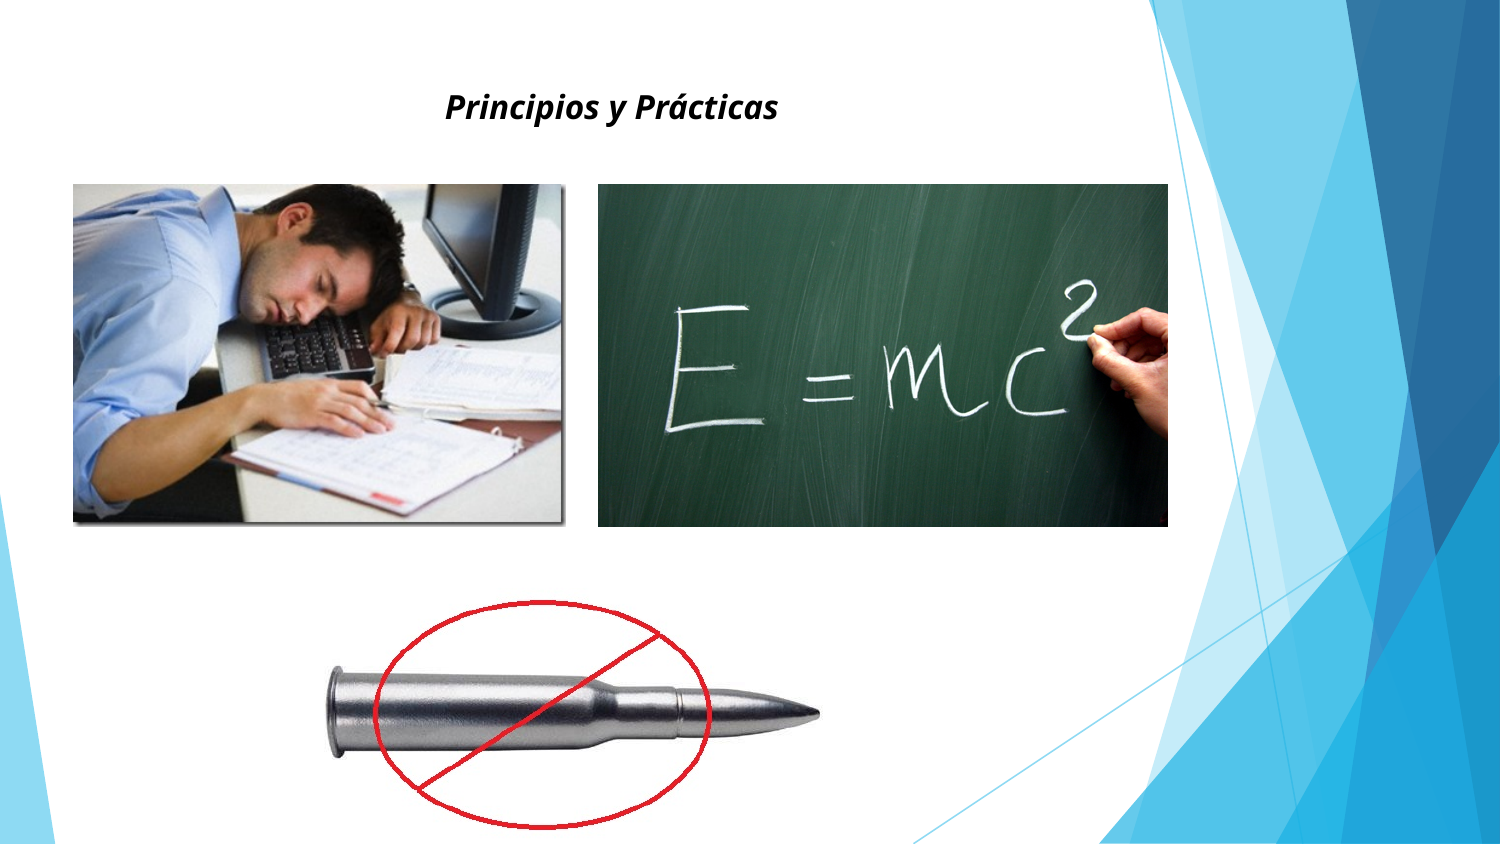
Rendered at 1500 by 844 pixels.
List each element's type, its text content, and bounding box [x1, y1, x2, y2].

picture [73, 184, 566, 527]
picture [261, 571, 859, 844]
title Principios y Prácticas [83, 75, 1141, 170]
picture [598, 184, 1169, 527]
